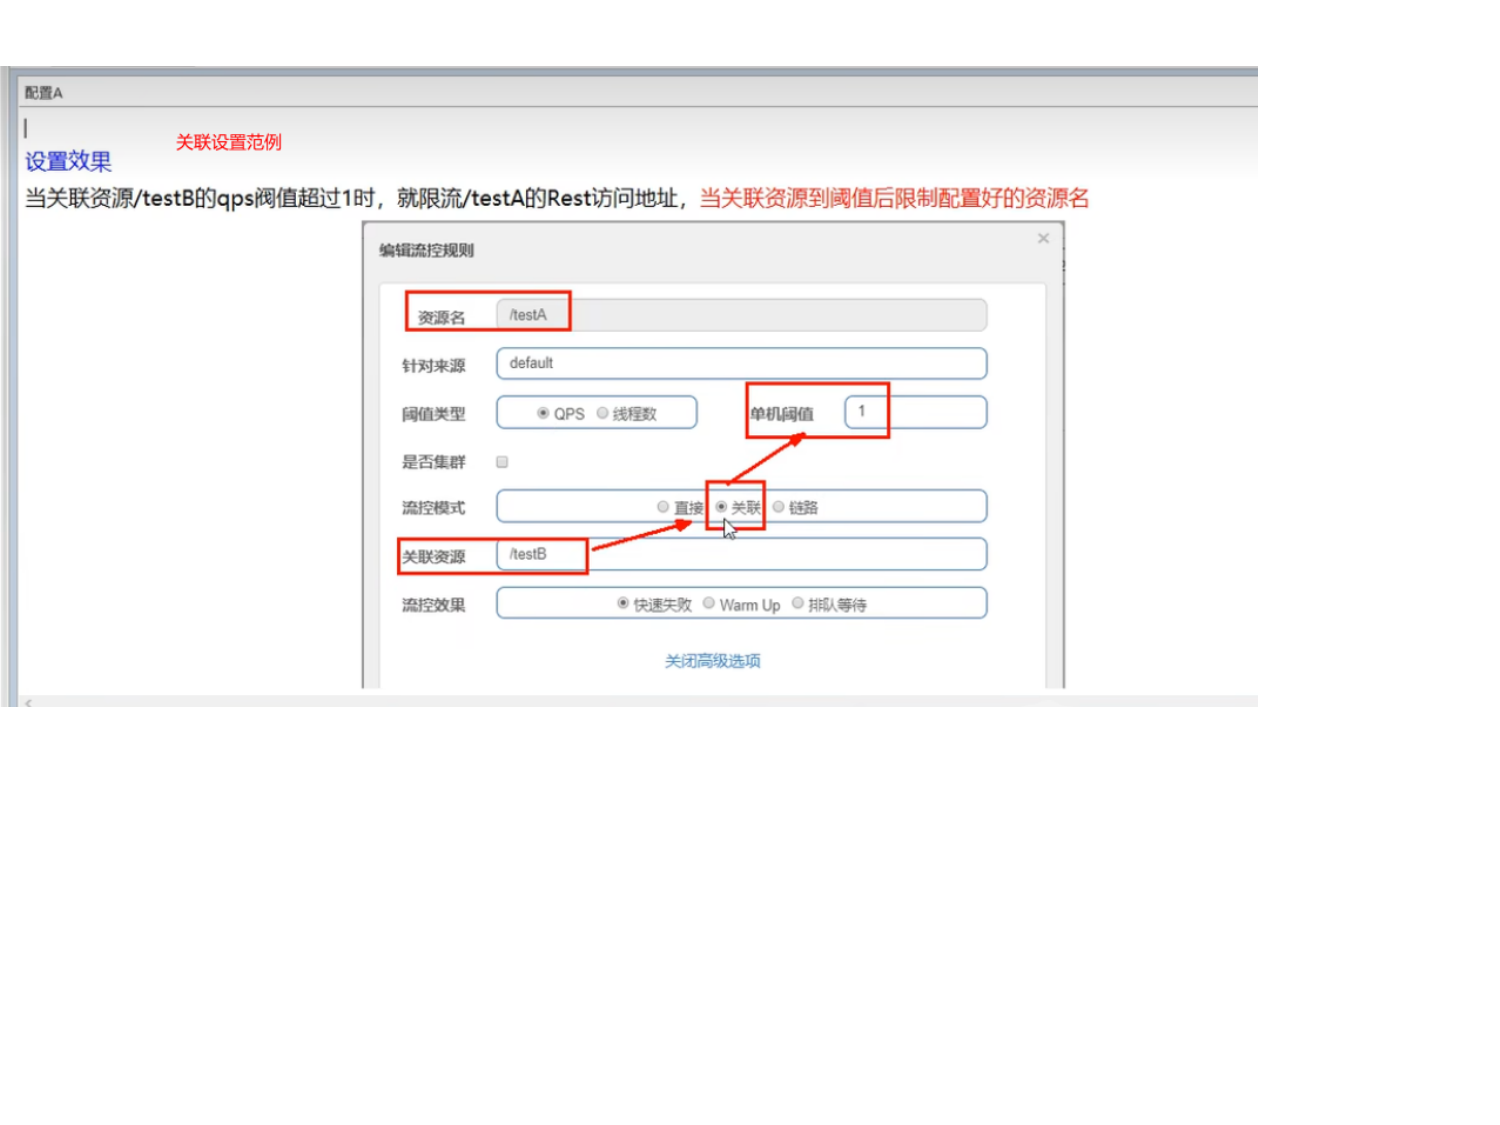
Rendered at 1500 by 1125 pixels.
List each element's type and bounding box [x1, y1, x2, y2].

picture [0, 66, 1259, 707]
